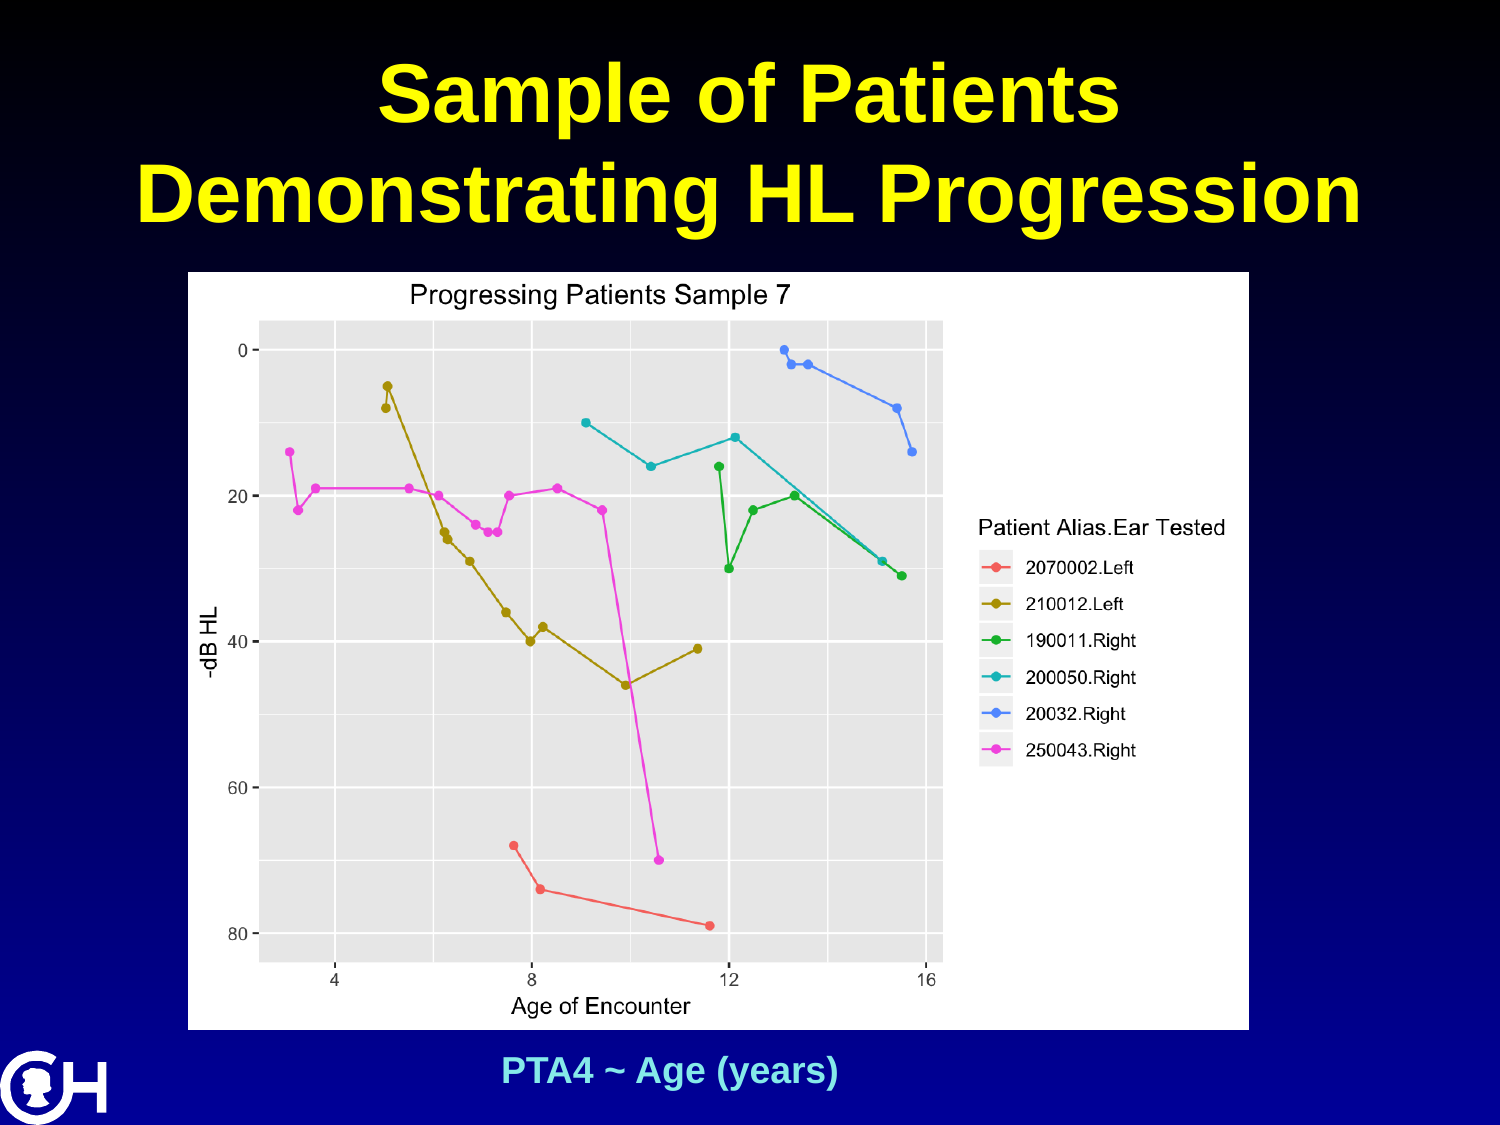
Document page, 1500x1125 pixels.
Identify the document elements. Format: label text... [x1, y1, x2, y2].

title Sample of Patients Demonstrating HL Progression [74, 44, 1426, 233]
picture [188, 272, 1249, 1030]
text_box PTA4 ~ Age (years) [486, 1038, 854, 1099]
